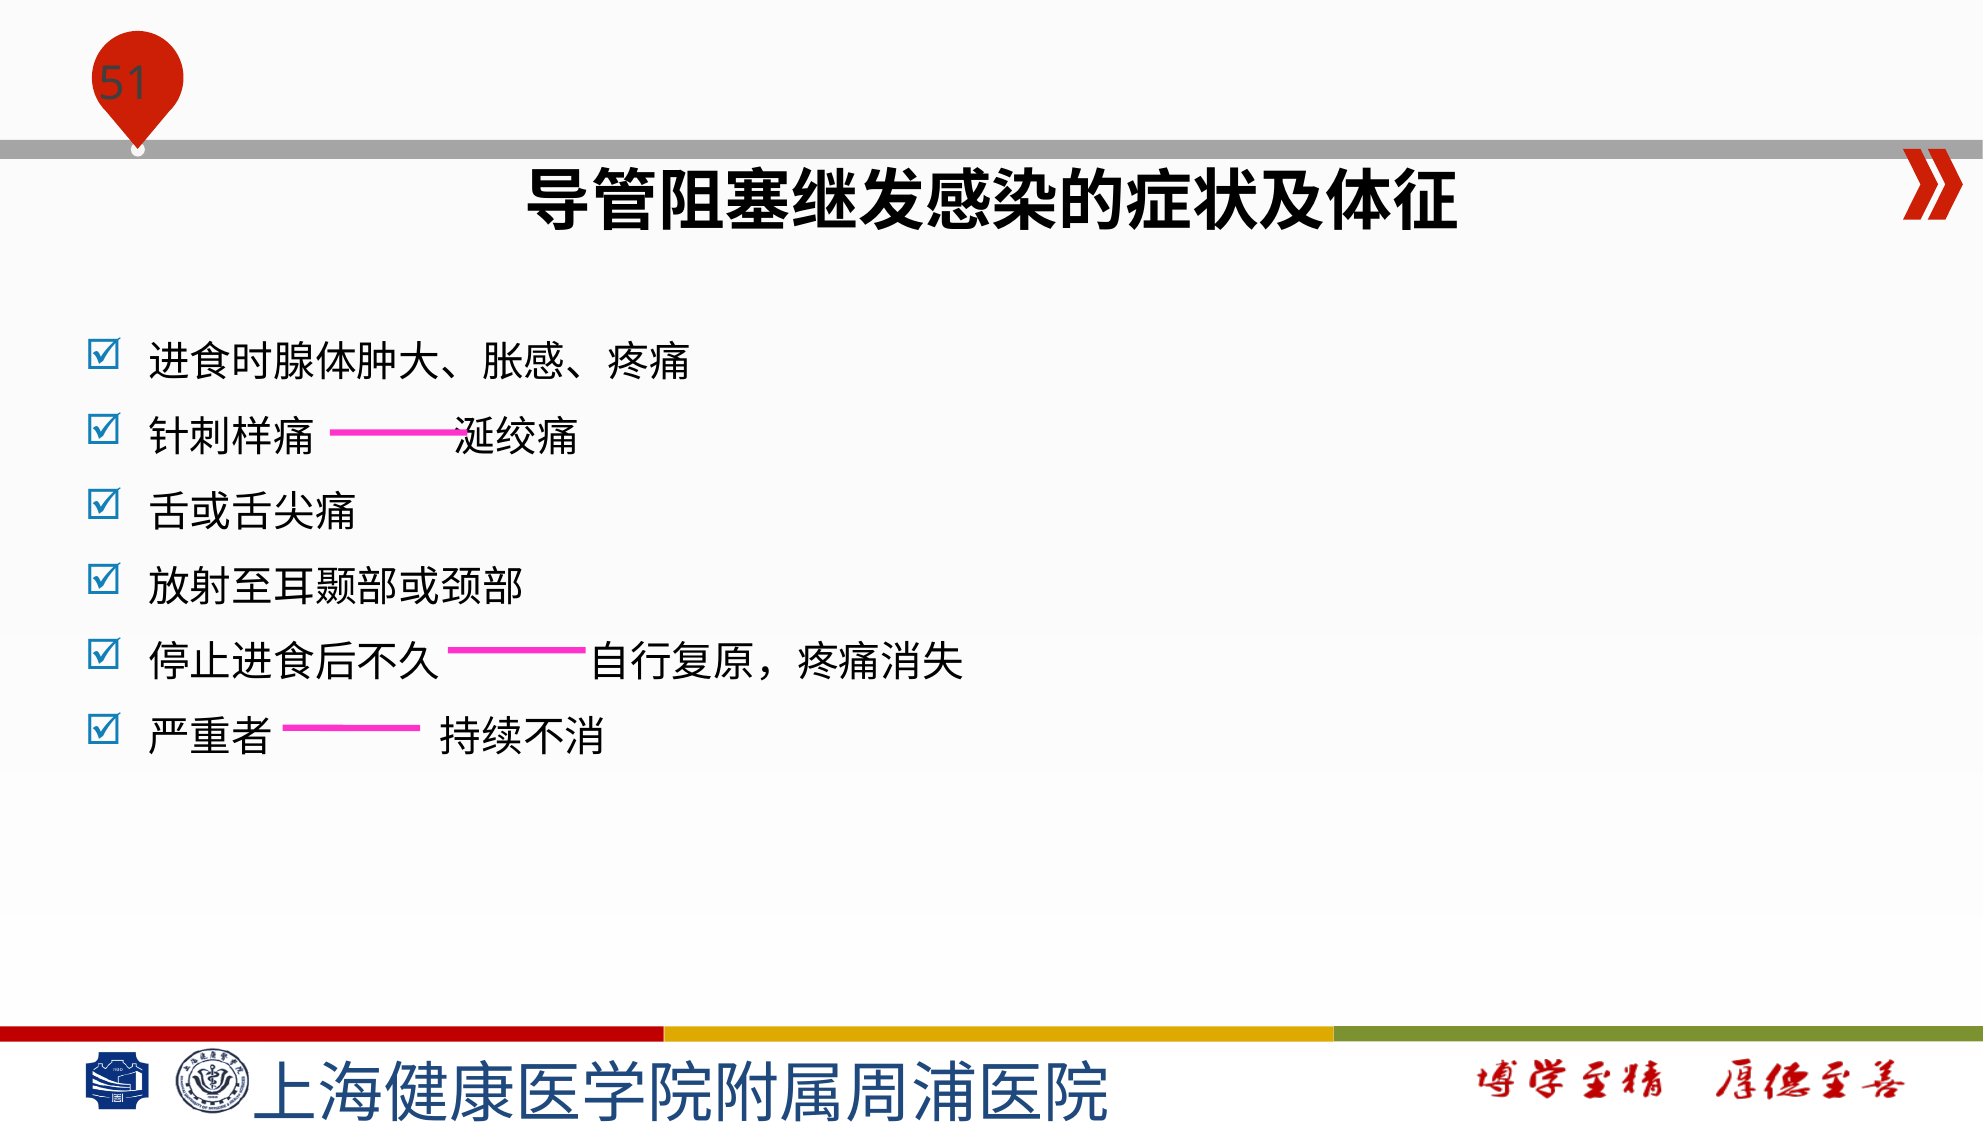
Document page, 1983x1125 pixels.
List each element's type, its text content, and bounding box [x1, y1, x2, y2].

picture [70, 1042, 258, 1121]
text_box 导管阻塞继发感染的症状及体征 [510, 150, 1475, 246]
text_box 进食时腺体肿大、胀感、疼痛 针刺样痛 涎绞痛 舌或舌尖痛 放射至耳颞部或颈部 停止进食后不久 自行复原，疼痛消失 严重者 持续不消 [70, 302, 1783, 768]
text_box [46, 7, 650, 80]
picture [1445, 1043, 1939, 1124]
